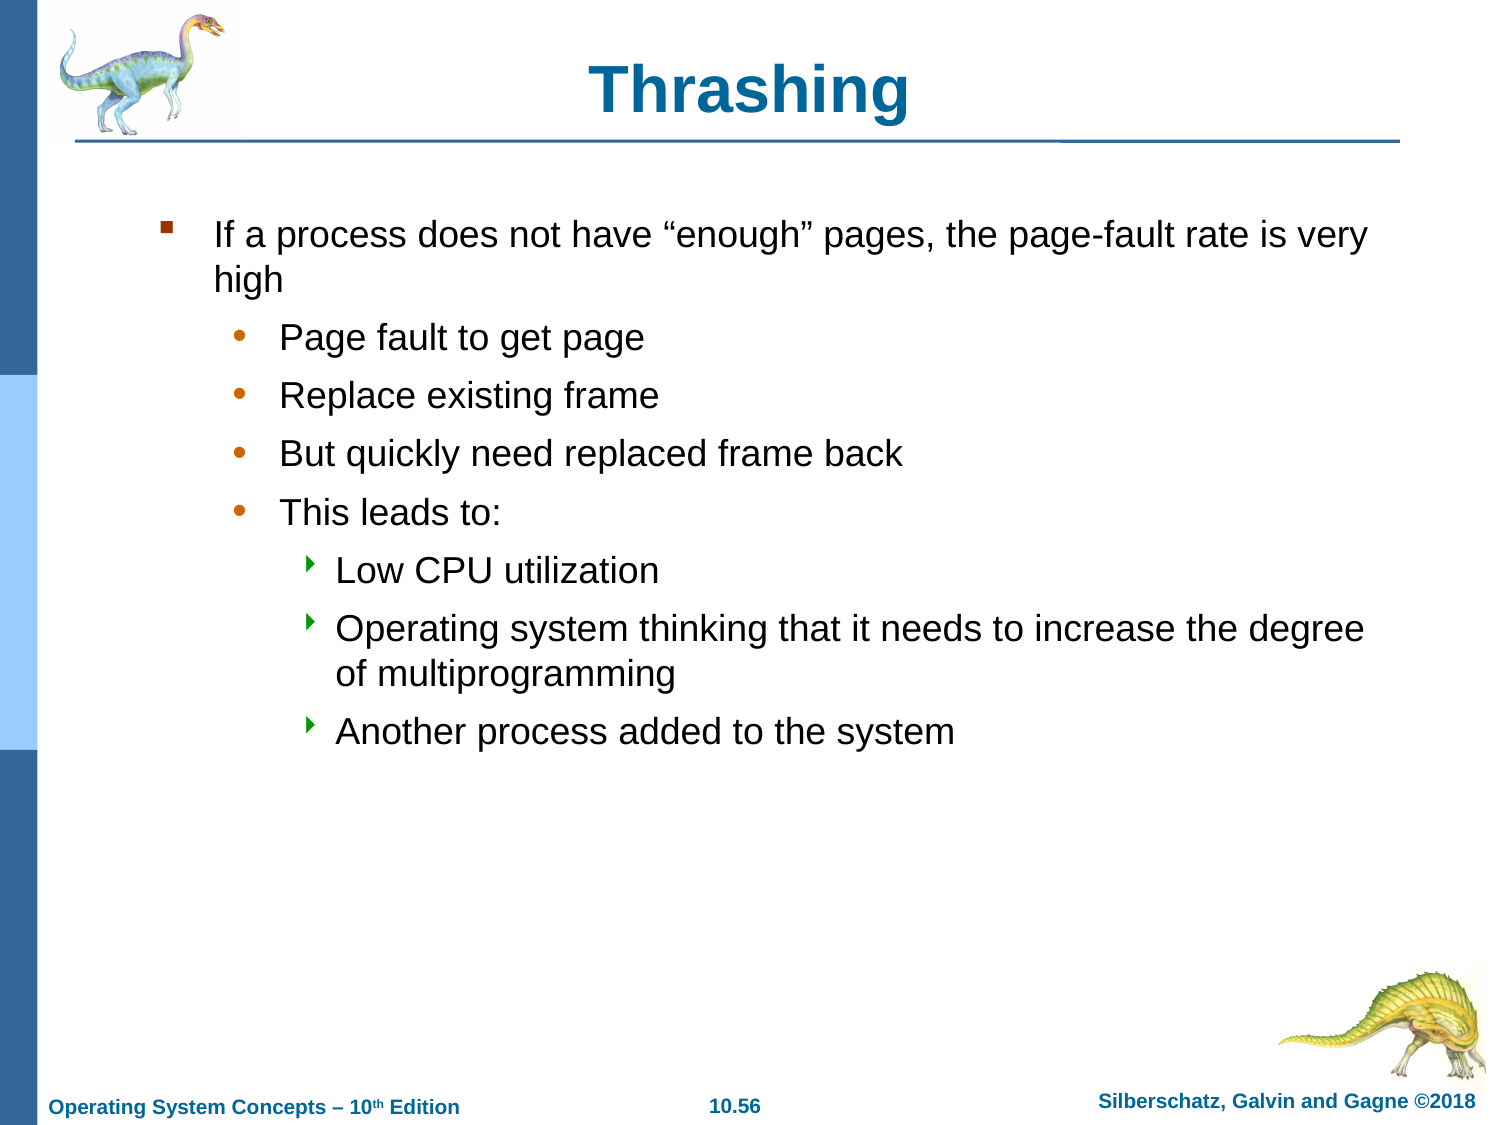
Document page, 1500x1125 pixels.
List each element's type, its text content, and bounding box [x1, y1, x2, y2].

picture [1275, 959, 1486, 1090]
title Thrashing [75, 38, 1425, 134]
list If a process does not have “enough” pages, the page-fault rate is very high Page fault to get page Replace existing frame But quickly need replaced frame back This leads to: Low CPU utilization Operating system thinking that it needs to increase the degree of multiprogramming Another process added to the system [142, 202, 1401, 938]
picture [46, 0, 243, 149]
